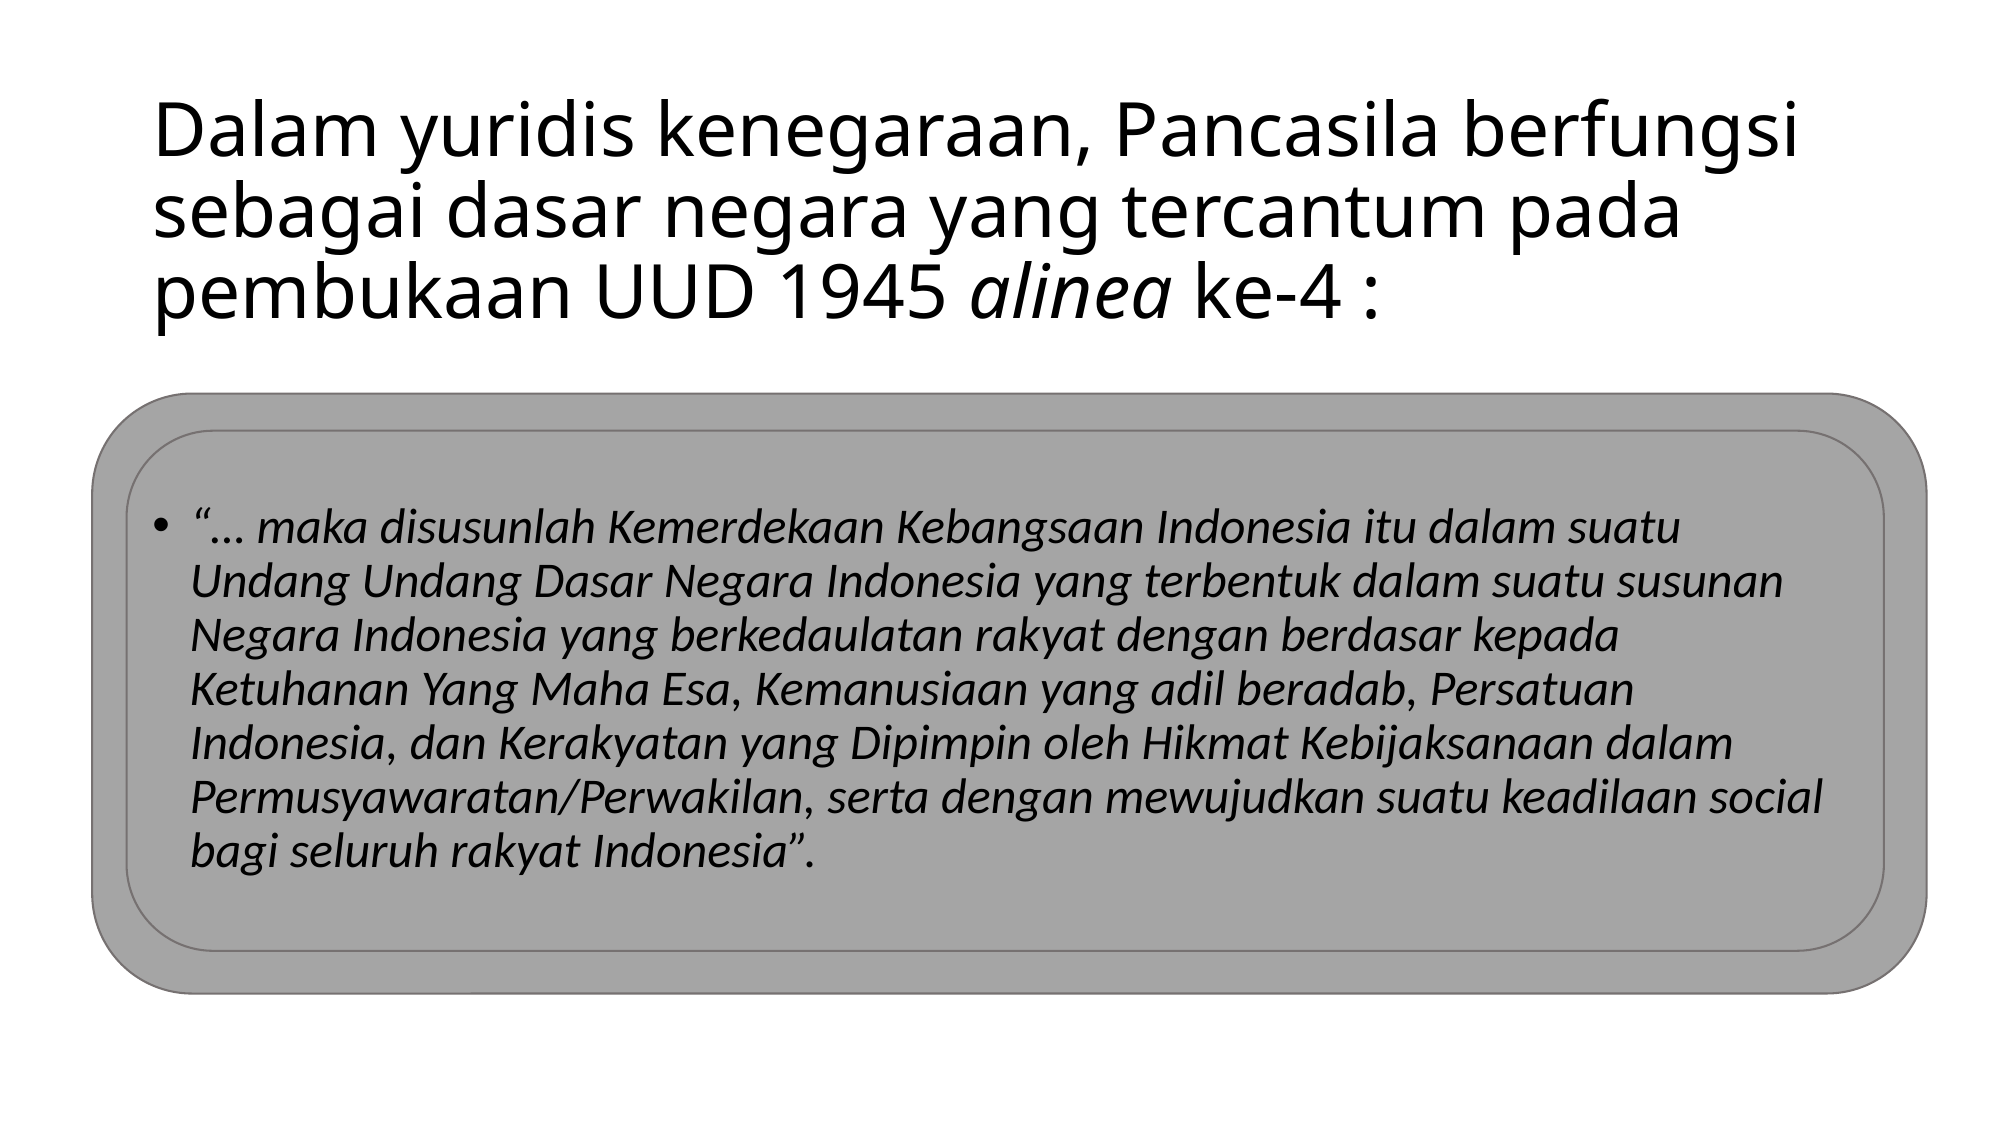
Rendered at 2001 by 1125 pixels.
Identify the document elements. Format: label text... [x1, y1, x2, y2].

text_box [91, 392, 1928, 995]
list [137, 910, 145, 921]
title Dalam yuridis kenegaraan, Pancasila berfungsi sebagai dasar negara yang tercantum pada pembukaan UUD 1945 alinea ke-4 : [137, 70, 1863, 357]
text_box [125, 429, 1885, 952]
